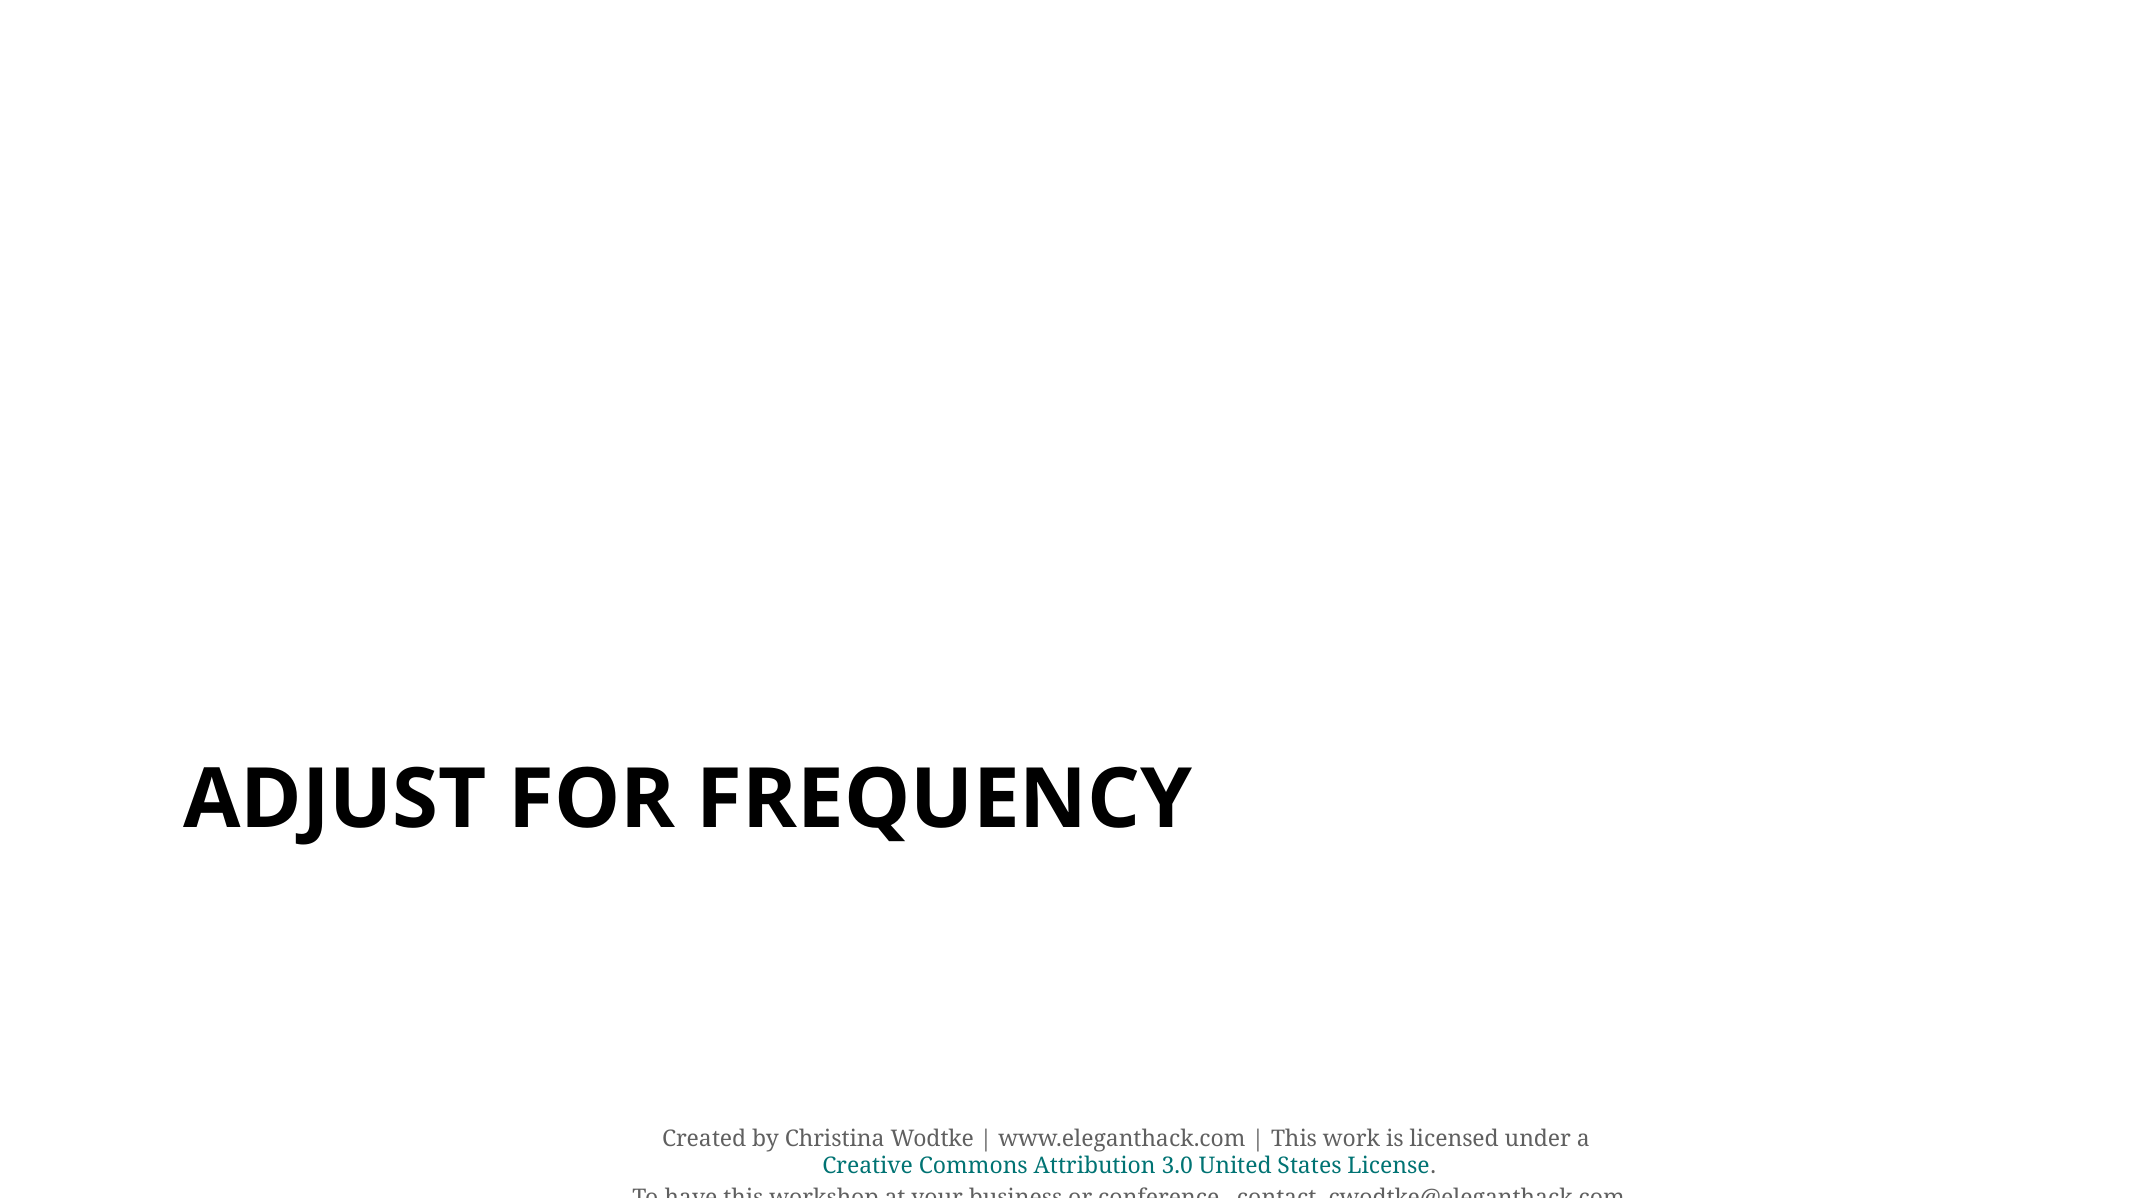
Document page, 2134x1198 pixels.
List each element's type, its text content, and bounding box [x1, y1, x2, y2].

title Adjust for frequency [168, 769, 1982, 1008]
